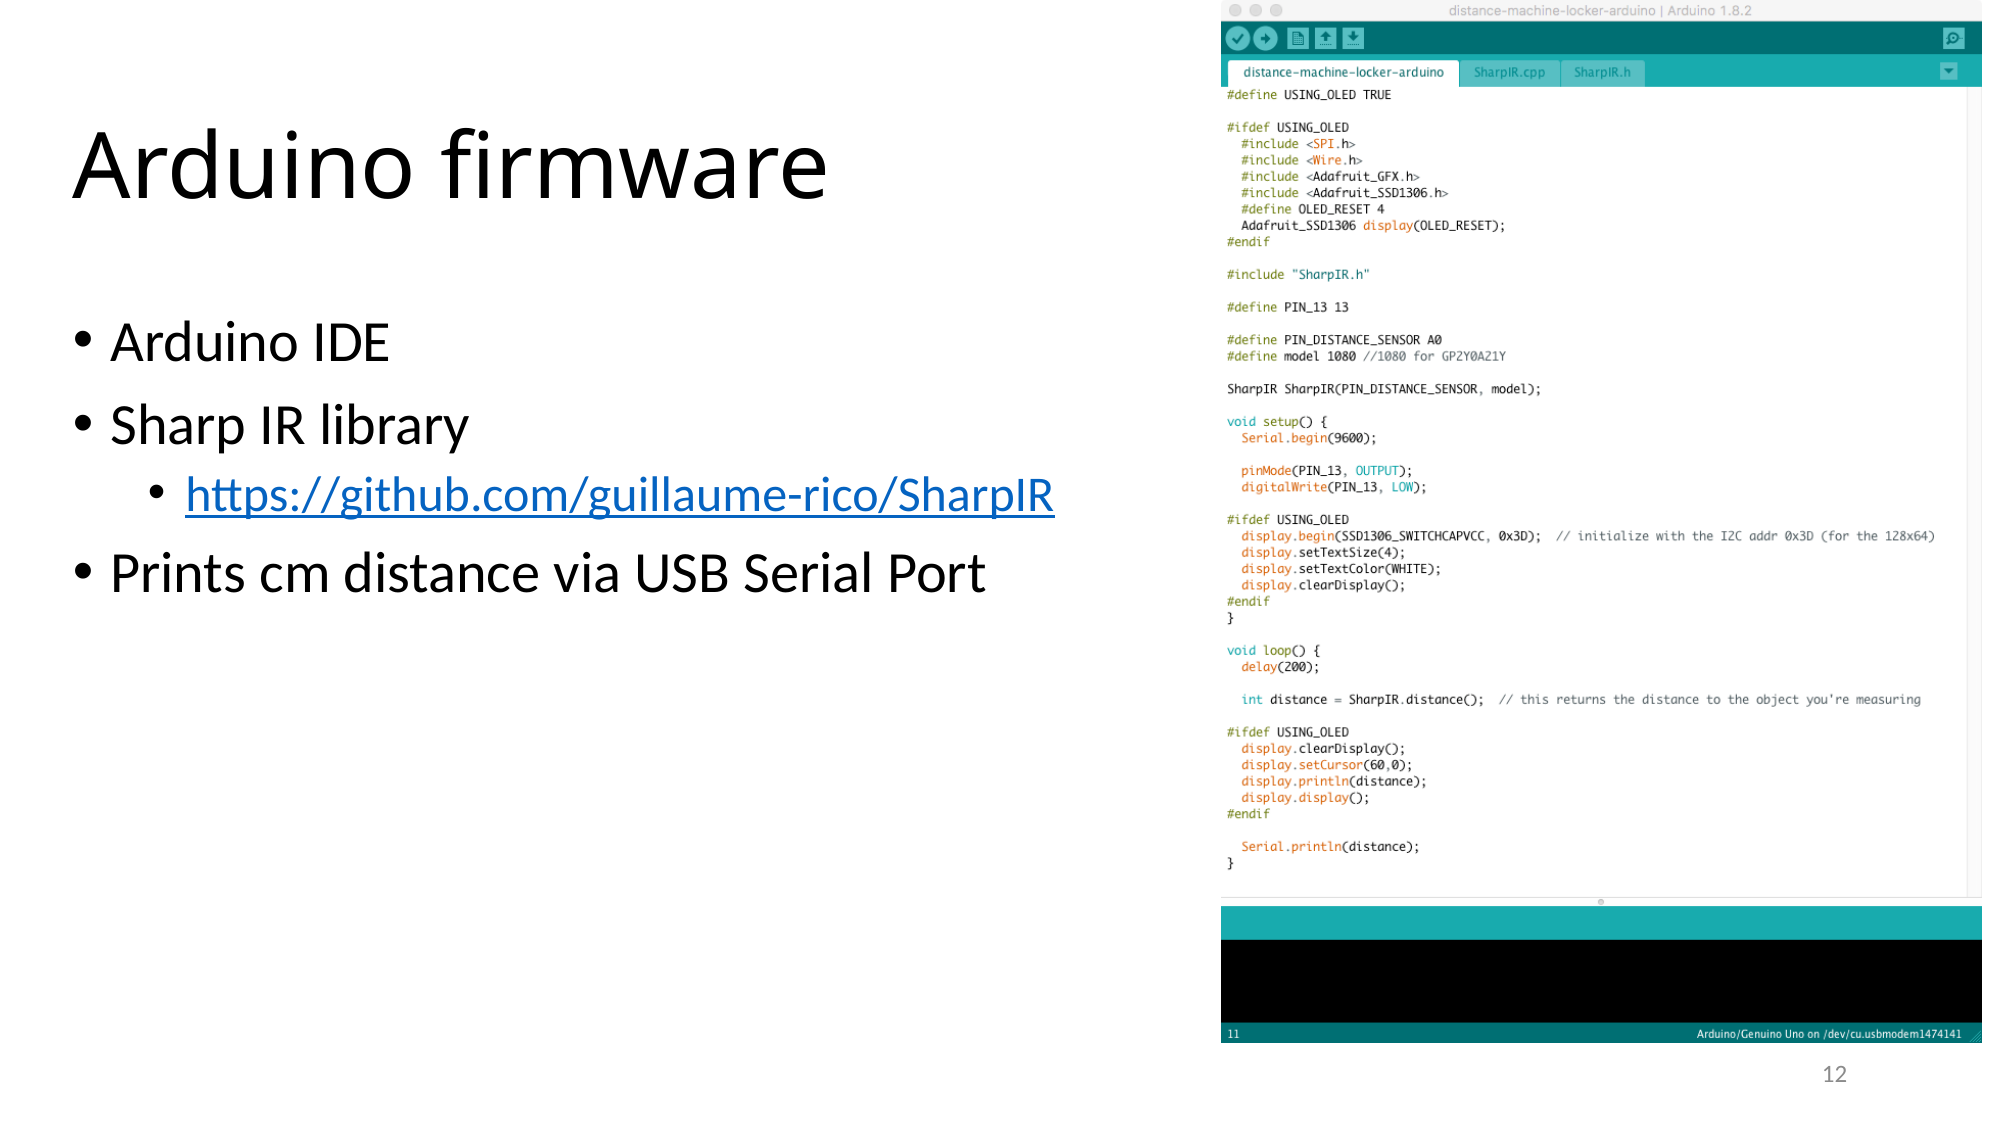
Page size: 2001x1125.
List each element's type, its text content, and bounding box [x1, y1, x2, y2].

title Arduino firmware [57, 59, 1221, 278]
slide_number 12 [1412, 1043, 1863, 1103]
list Arduino IDE Sharp IR library https://github.com/guillaume-rico/SharpIR Prints cm distance via USB Serial Port [57, 303, 1221, 1017]
picture [1221, 0, 1982, 1043]
